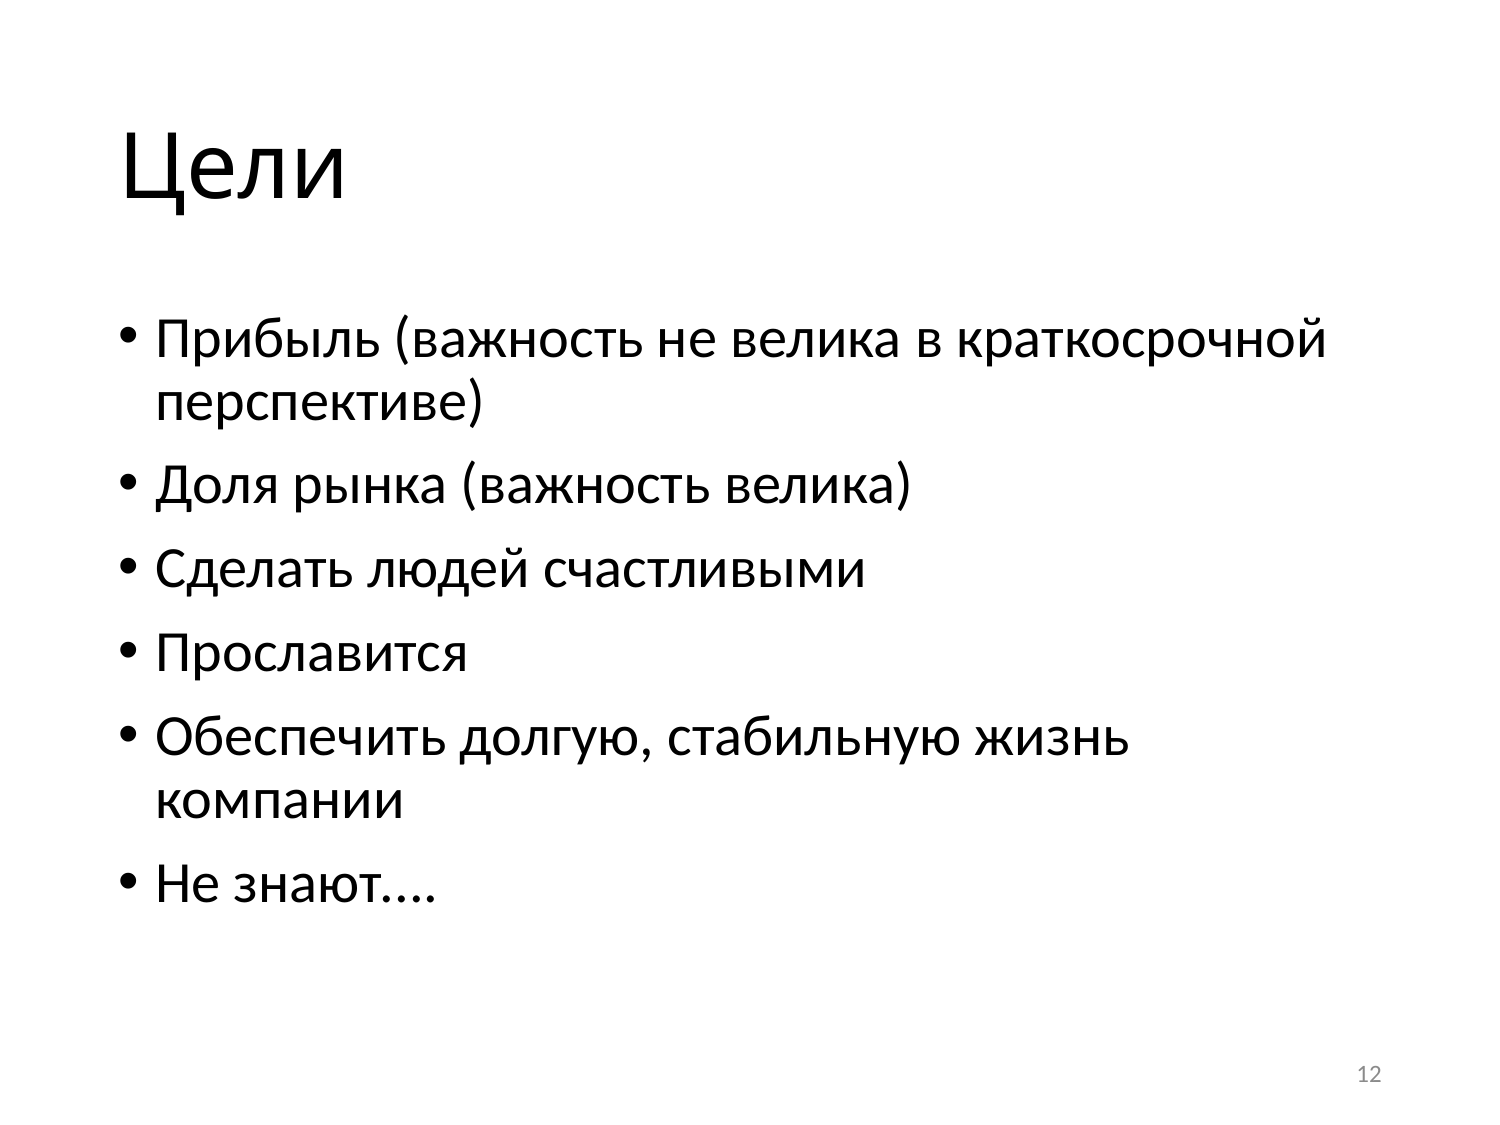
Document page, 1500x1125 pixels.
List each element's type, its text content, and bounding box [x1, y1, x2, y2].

slide_number 12 [1059, 1042, 1397, 1103]
title Цели [103, 59, 1397, 278]
list Прибыль (важность не велика в краткосрочной перспективе) Доля рынка (важность велика) Сделать людей счастливыми Прославится Обеспечить долгую, стабильную жизнь компании Не знают.... [103, 299, 1397, 1014]
